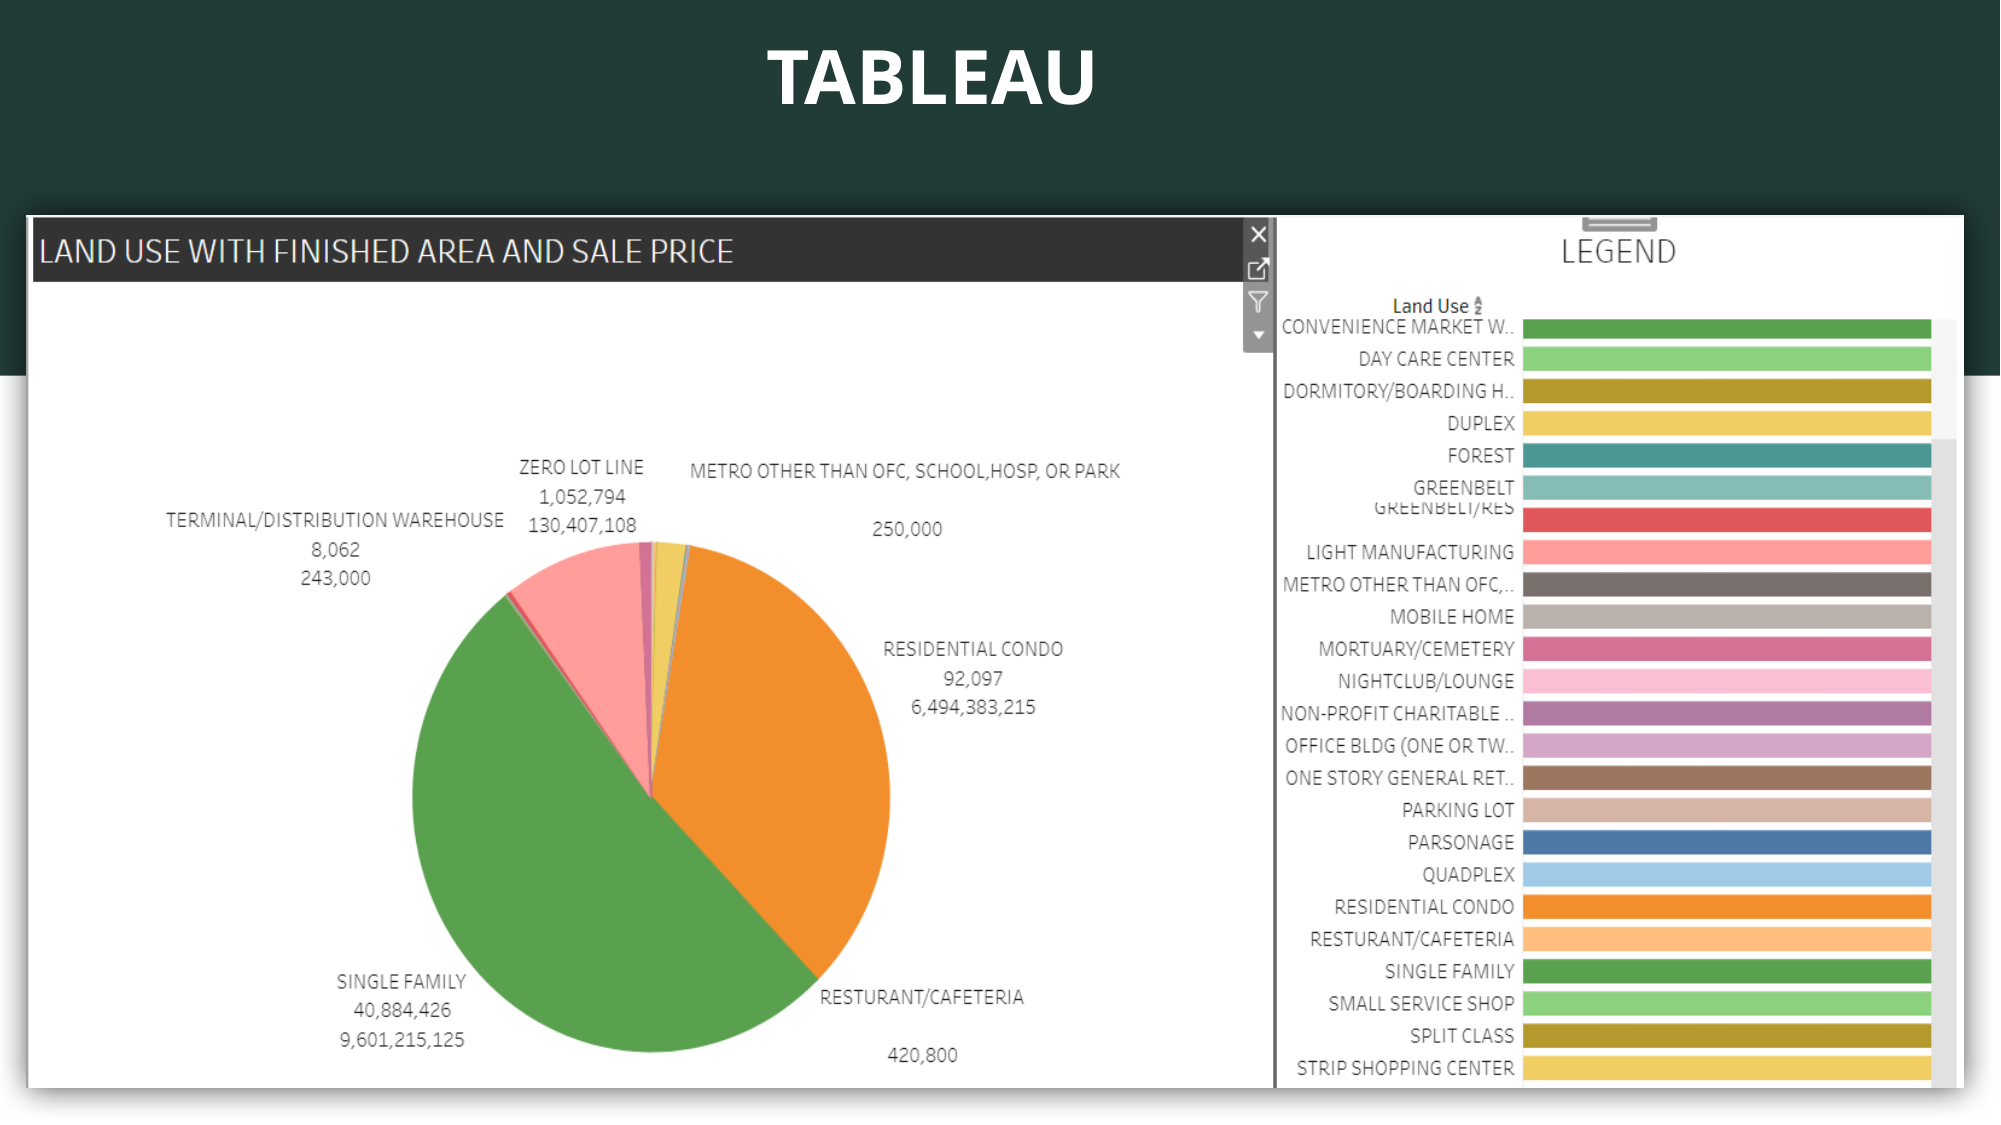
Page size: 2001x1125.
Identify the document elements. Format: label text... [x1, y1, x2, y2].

text_box TABLEAU [751, 21, 1130, 127]
picture [26, 215, 1964, 1088]
